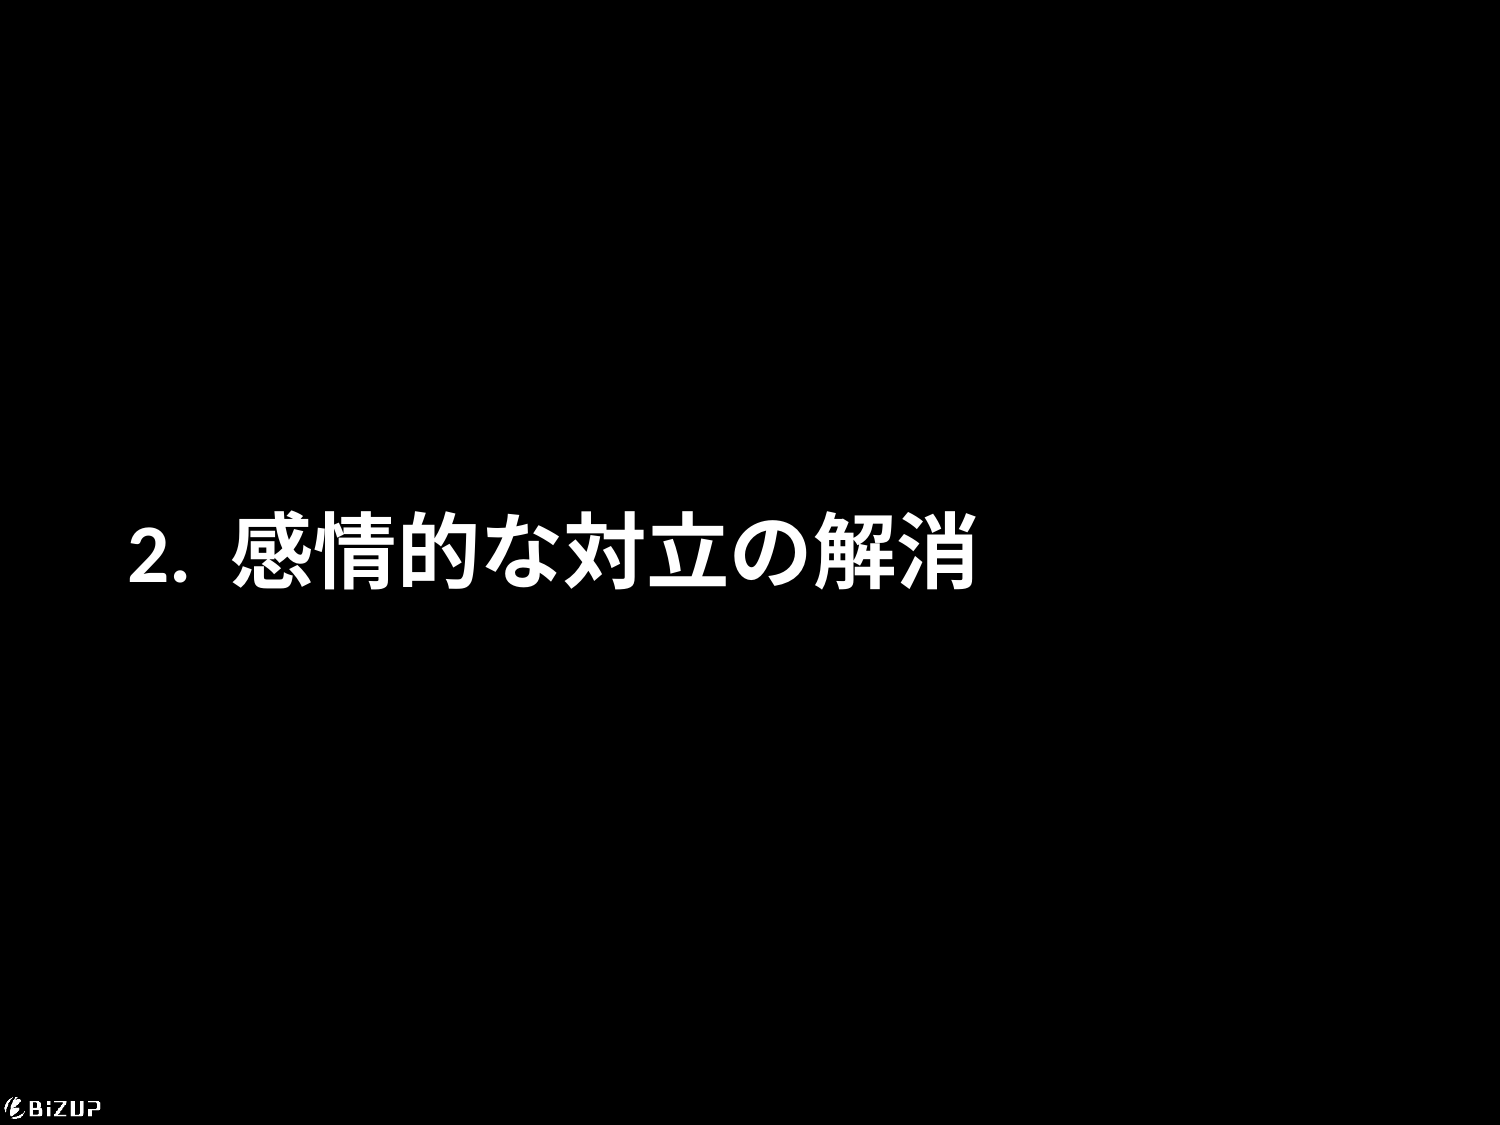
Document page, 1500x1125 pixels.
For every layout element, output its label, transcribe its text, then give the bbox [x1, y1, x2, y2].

picture [4, 1097, 101, 1119]
title 2. 感情的な対立の解消 [112, 491, 1388, 716]
